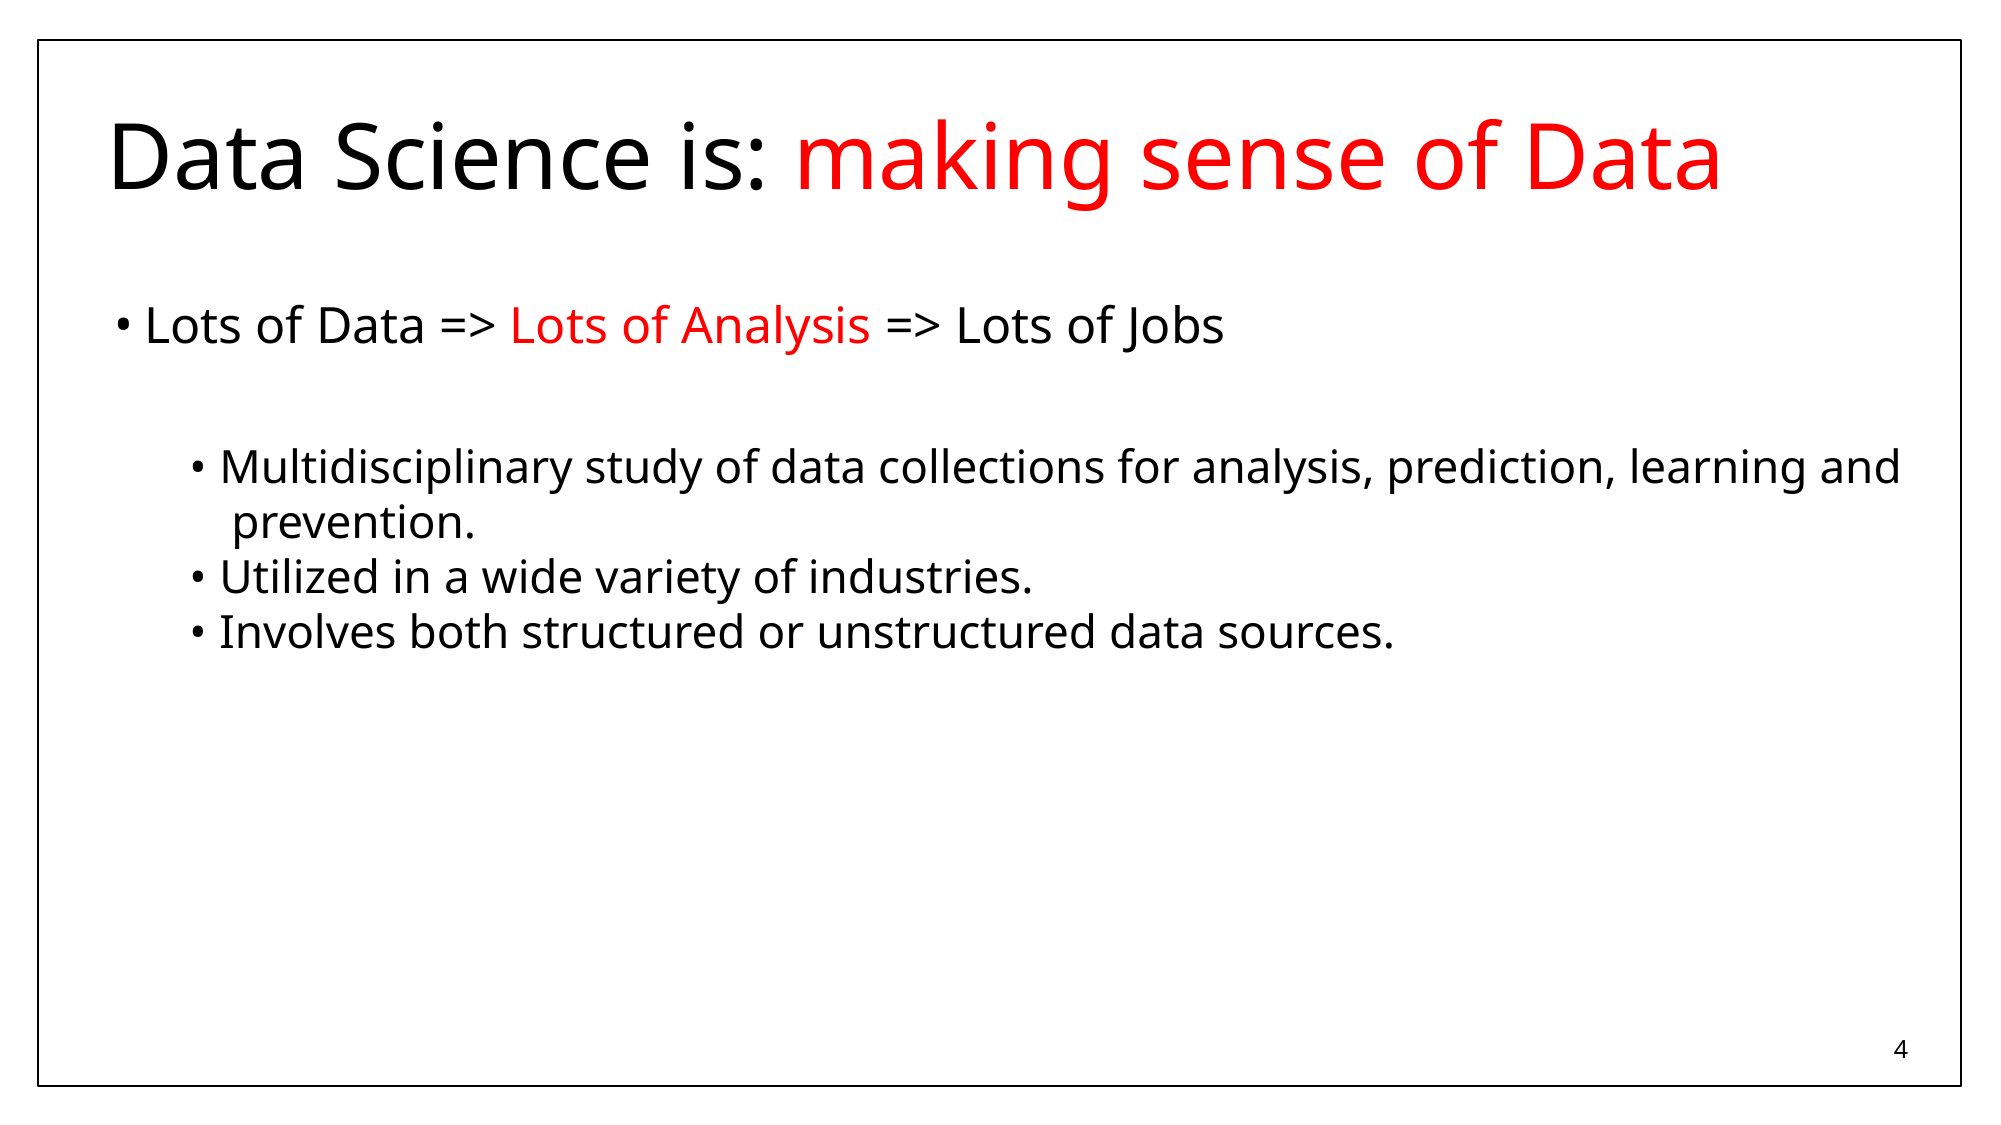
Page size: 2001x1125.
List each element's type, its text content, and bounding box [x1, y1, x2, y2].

slide_number 4 [1643, 1020, 1924, 1081]
title Data Science is: making sense of Data [91, 48, 1924, 271]
list Lots of Data => Lots of Analysis => Lots of Jobs Multidisciplinary study of data collections for analysis, prediction, learning and prevention. Utilized in a wide variety of industries. Involves both structured or unstructured data sources. [91, 286, 1924, 997]
